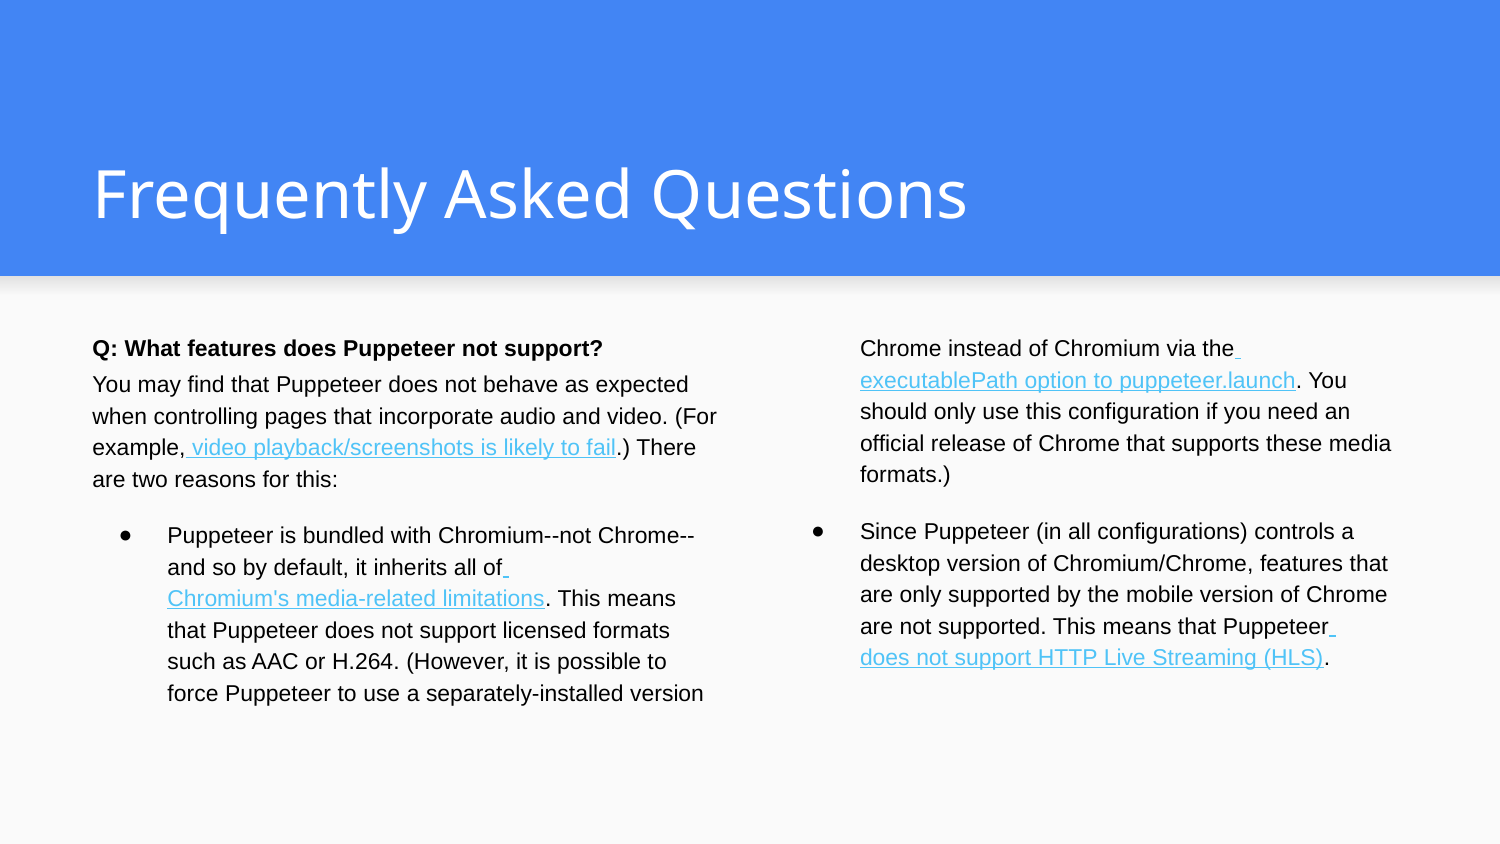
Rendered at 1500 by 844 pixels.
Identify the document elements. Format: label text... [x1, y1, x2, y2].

list Chrome instead of Chromium via the executablePath option to puppeteer.launch. You should only use this configuration if you need an official release of Chrome that supports these media formats.) Since Puppeteer (in all configurations) controls a desktop version of Chromium/Chrome, features that are only supported by the mobile version of Chrome are not supported. This means that Puppeteer does not support HTTP Live Streaming (HLS). [770, 314, 1427, 760]
list Q: What features does Puppeteer not support? You may find that Puppeteer does not behave as expected when controlling pages that incorporate audio and video. (For example, video playback/screenshots is likely to fail.) There are two reasons for this: Puppeteer is bundled with Chromium--not Chrome--and so by default, it inherits all of Chromium's media-related limitations. This means that Puppeteer does not support licensed formats such as AAC or H.264. (However, it is possible to force Puppeteer to use a separately-installed version [77, 314, 734, 760]
title Frequently Asked Questions [77, 121, 1427, 248]
